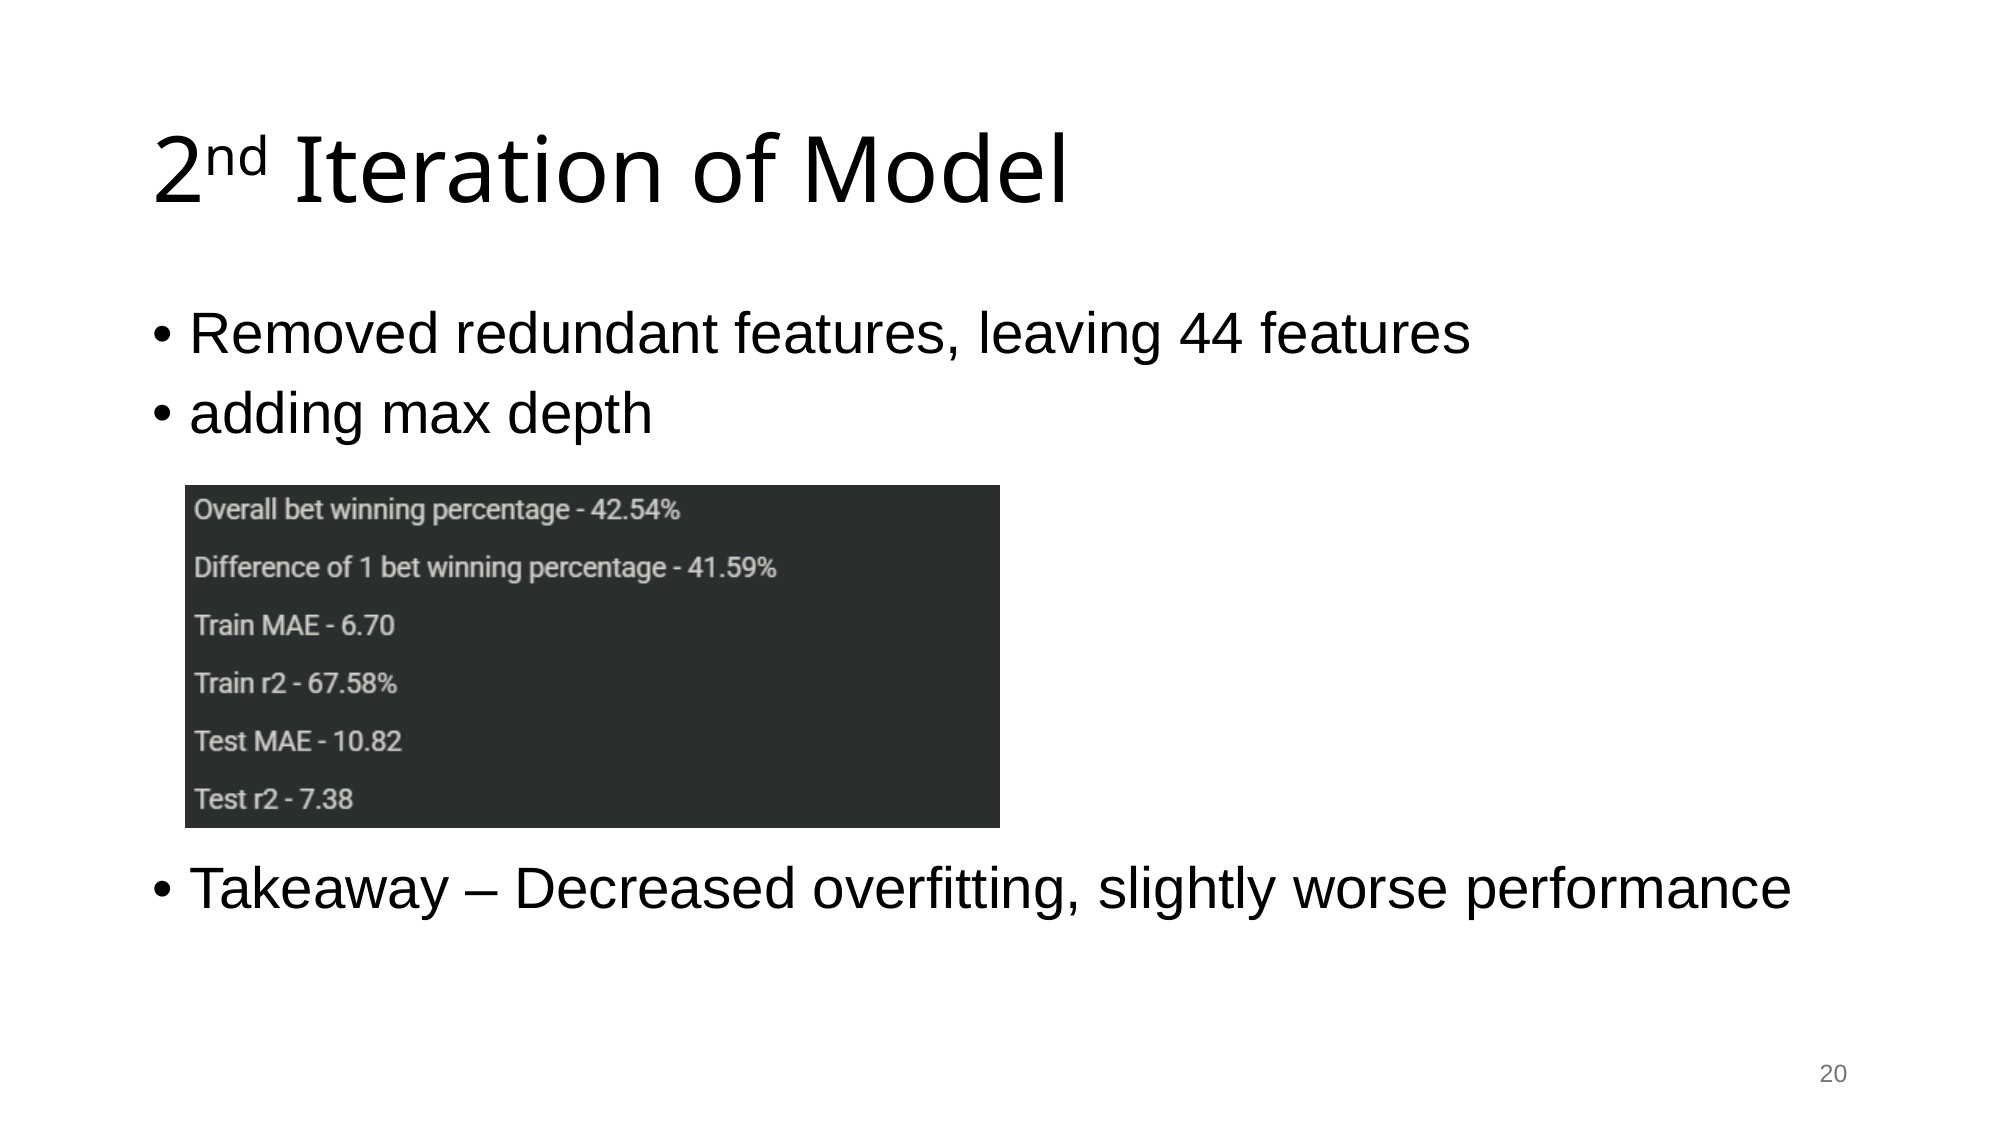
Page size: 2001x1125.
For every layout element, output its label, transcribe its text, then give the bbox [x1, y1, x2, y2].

list Removed redundant features, leaving 44 features adding max depth Takeaway – Decreased overfitting, slightly worse performance [137, 299, 1863, 1014]
title 2nd Iteration of Model [137, 59, 1863, 278]
slide_number ‹#› [1412, 1042, 1863, 1103]
picture [185, 484, 1001, 828]
